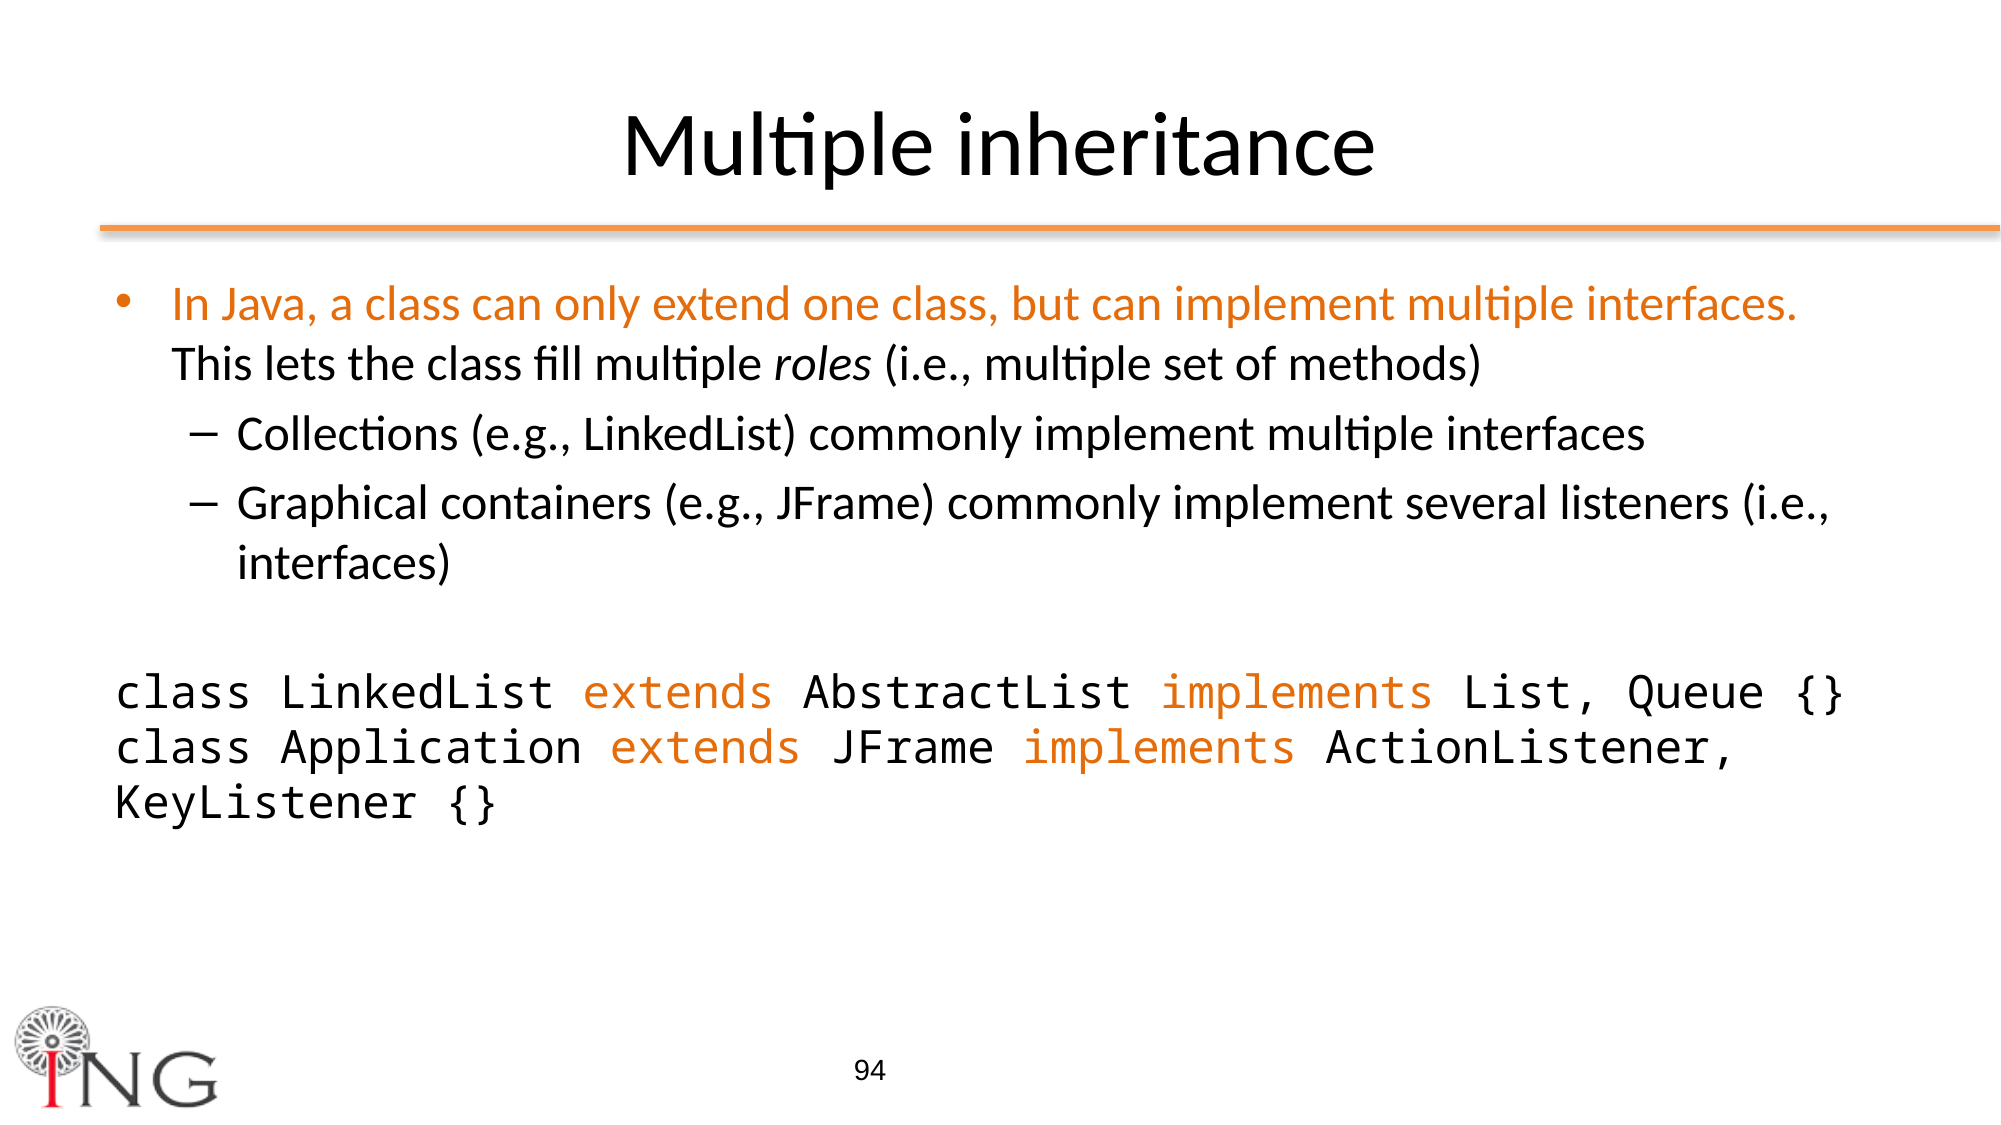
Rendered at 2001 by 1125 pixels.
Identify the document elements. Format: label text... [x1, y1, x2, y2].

slide_number 94 [839, 1043, 1900, 1104]
list In Java, a class can only extend one class, but can implement multiple interfaces. This lets the class fill multiple roles (i.e., multiple set of methods) Collections (e.g., LinkedList) commonly implement multiple interfaces Graphical containers (e.g., JFrame) commonly implement several listeners (i.e., interfaces) class LinkedList extends AbstractList implements List, Queue {} class Application extends JFrame implements ActionListener, KeyListener {} [99, 262, 1900, 1005]
picture [0, 987, 244, 1125]
title Multiple inheritance [99, 45, 1900, 233]
